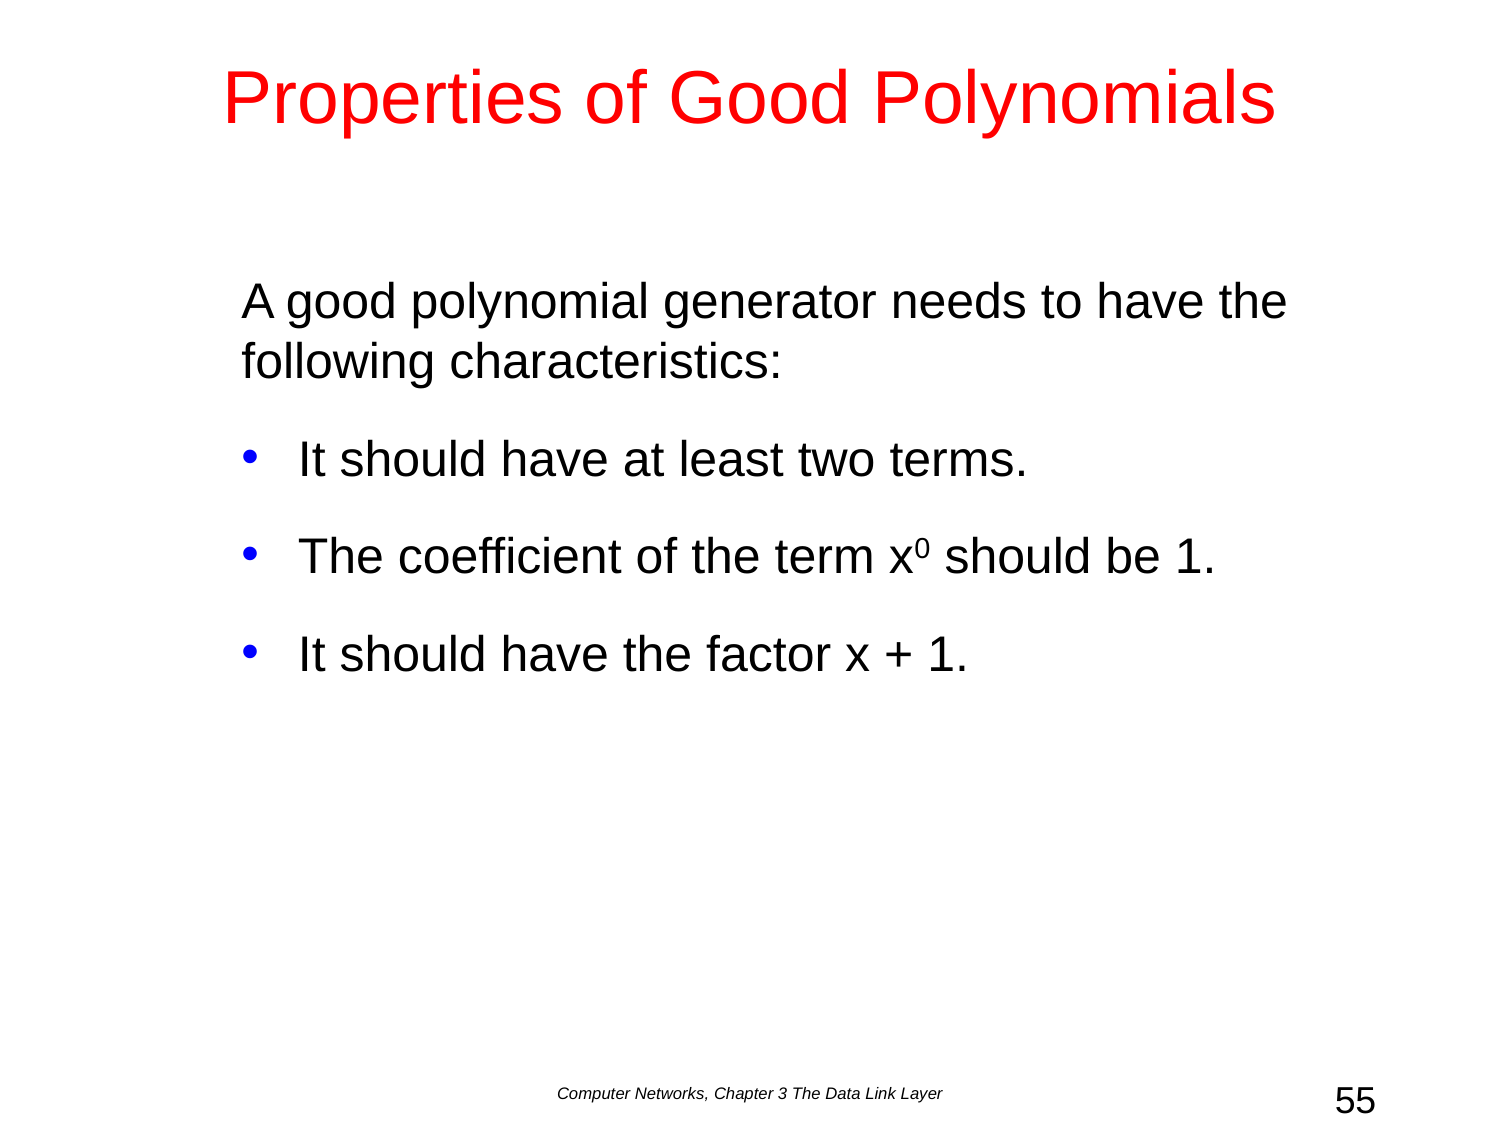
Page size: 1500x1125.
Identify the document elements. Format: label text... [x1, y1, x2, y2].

title Properties of Good Polynomials [0, 0, 1500, 188]
list A good polynomial generator needs to have the following characteristics: It should have at least two terms. The coefficient of the term x0 should be 1. It should have the factor x + 1. [226, 260, 1427, 1015]
footer Computer Networks, Chapter 3 The Data Link Layer [0, 1074, 1500, 1125]
